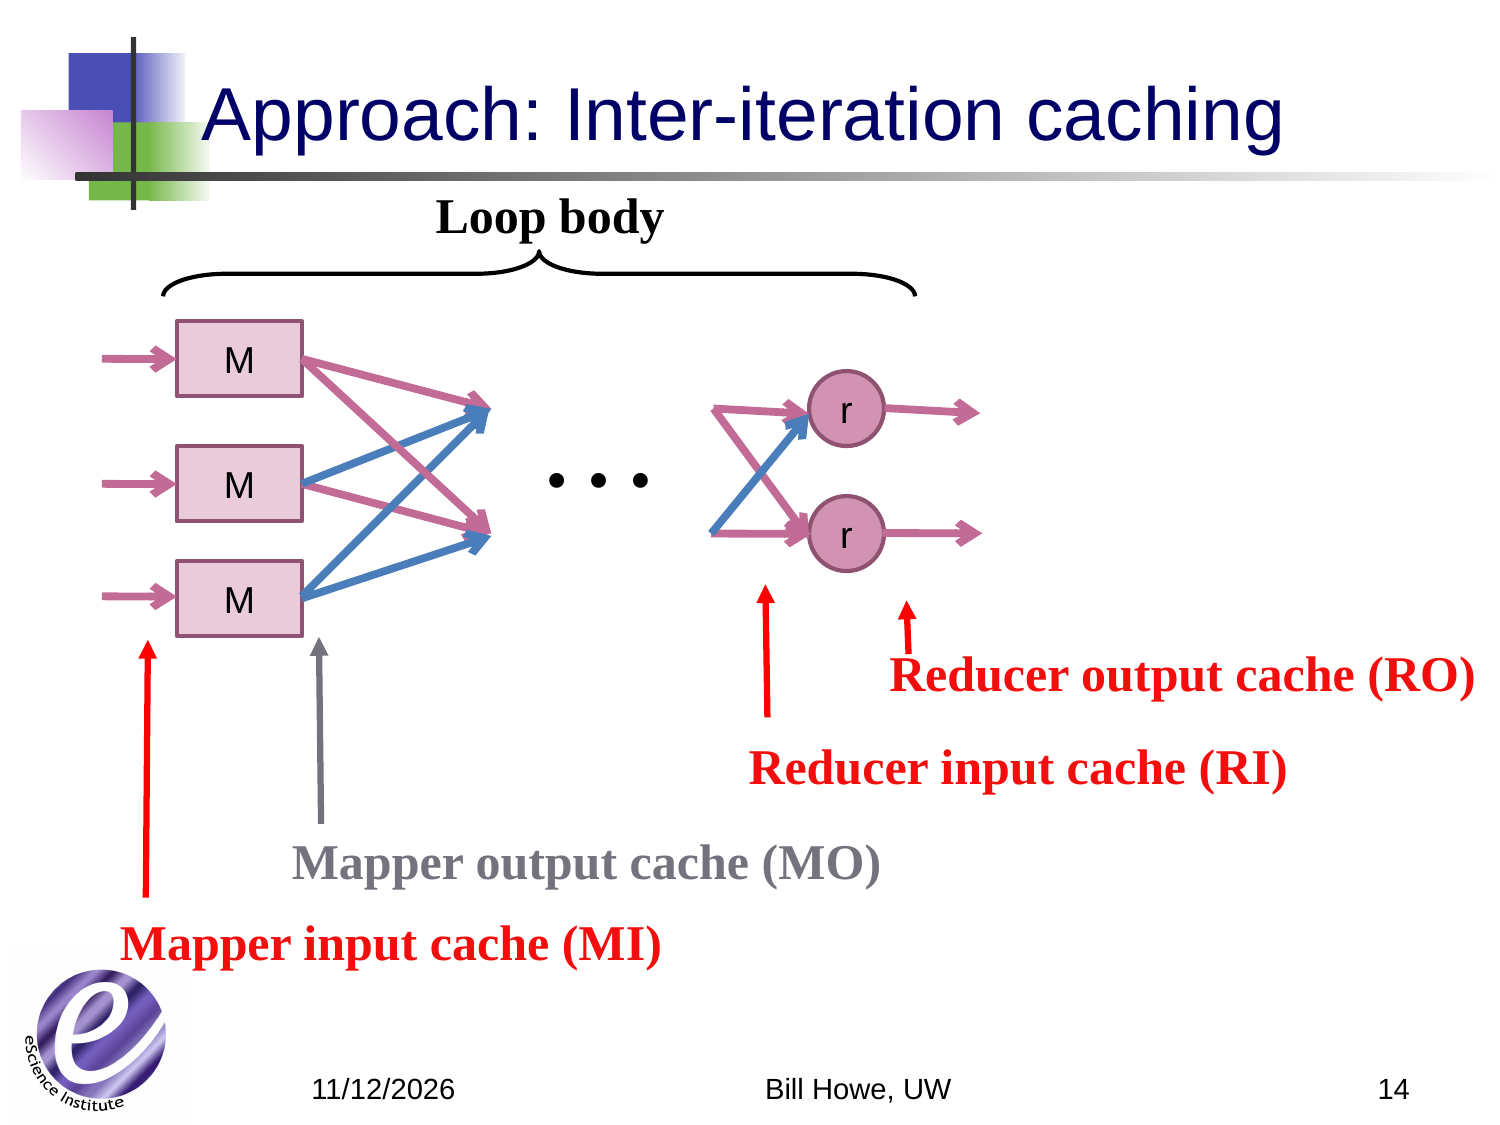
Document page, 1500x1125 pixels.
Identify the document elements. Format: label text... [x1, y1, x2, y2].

slide_number 14 [1112, 1037, 1425, 1113]
text_box Reducer output cache (RO) [874, 633, 1500, 709]
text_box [101, 321, 983, 655]
picture [6, 945, 192, 1125]
footer Bill Howe, UW [620, 1037, 1096, 1113]
title Approach: Inter-iteration caching [186, 52, 1466, 163]
text_box Loop body [420, 176, 731, 252]
text_box [163, 252, 916, 297]
text_box Reducer input cache (RI) [733, 726, 1421, 802]
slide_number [296, 1038, 609, 1113]
text_box Mapper input cache (MI) [104, 903, 724, 979]
text_box Mapper output cache (MO) [277, 821, 965, 897]
